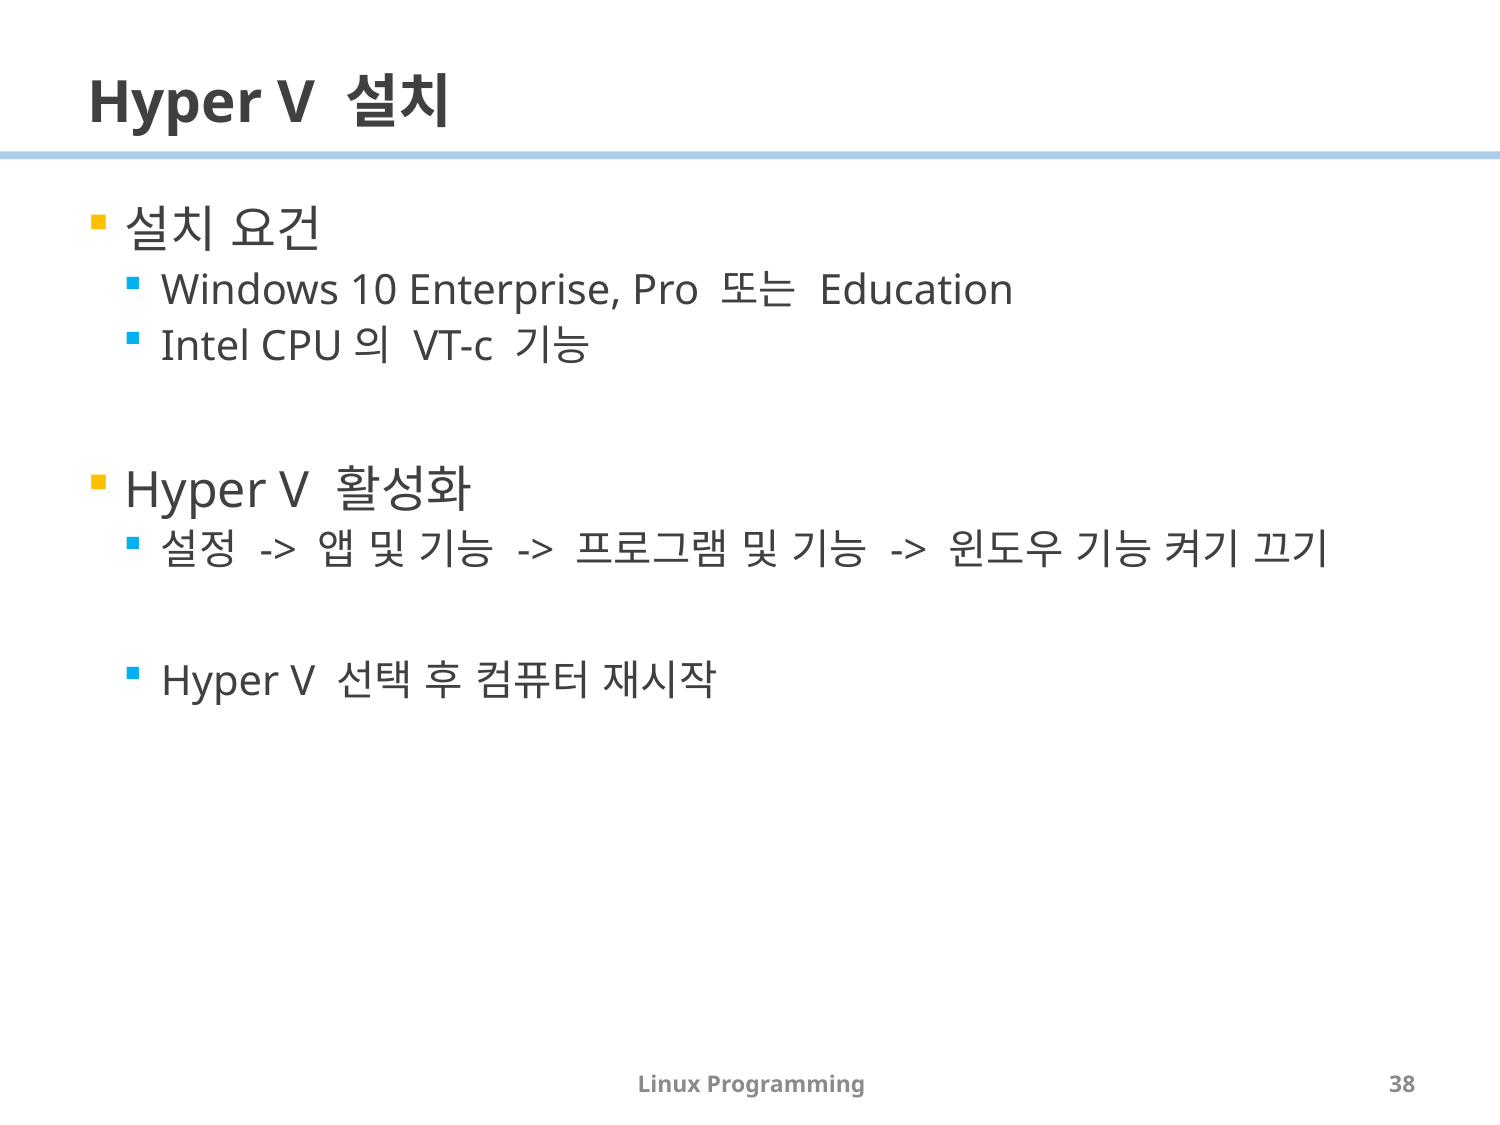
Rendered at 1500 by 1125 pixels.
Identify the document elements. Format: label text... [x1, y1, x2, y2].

title Hyper V 설치 [72, 22, 1431, 144]
footer Linux Programming [498, 1067, 1005, 1103]
slide_number 38 [1093, 1067, 1431, 1103]
list 설치 요건 Windows 10 Enterprise, Pro 또는 Education Intel CPU의 VT-c 기능 Hyper V 활성화 설정 -> 앱 및 기능 -> 프로그램 및 기능 -> 윈도우 기능 켜기 끄기 Hyper V 선택 후 컴퓨터 재시작 [72, 196, 1431, 1053]
